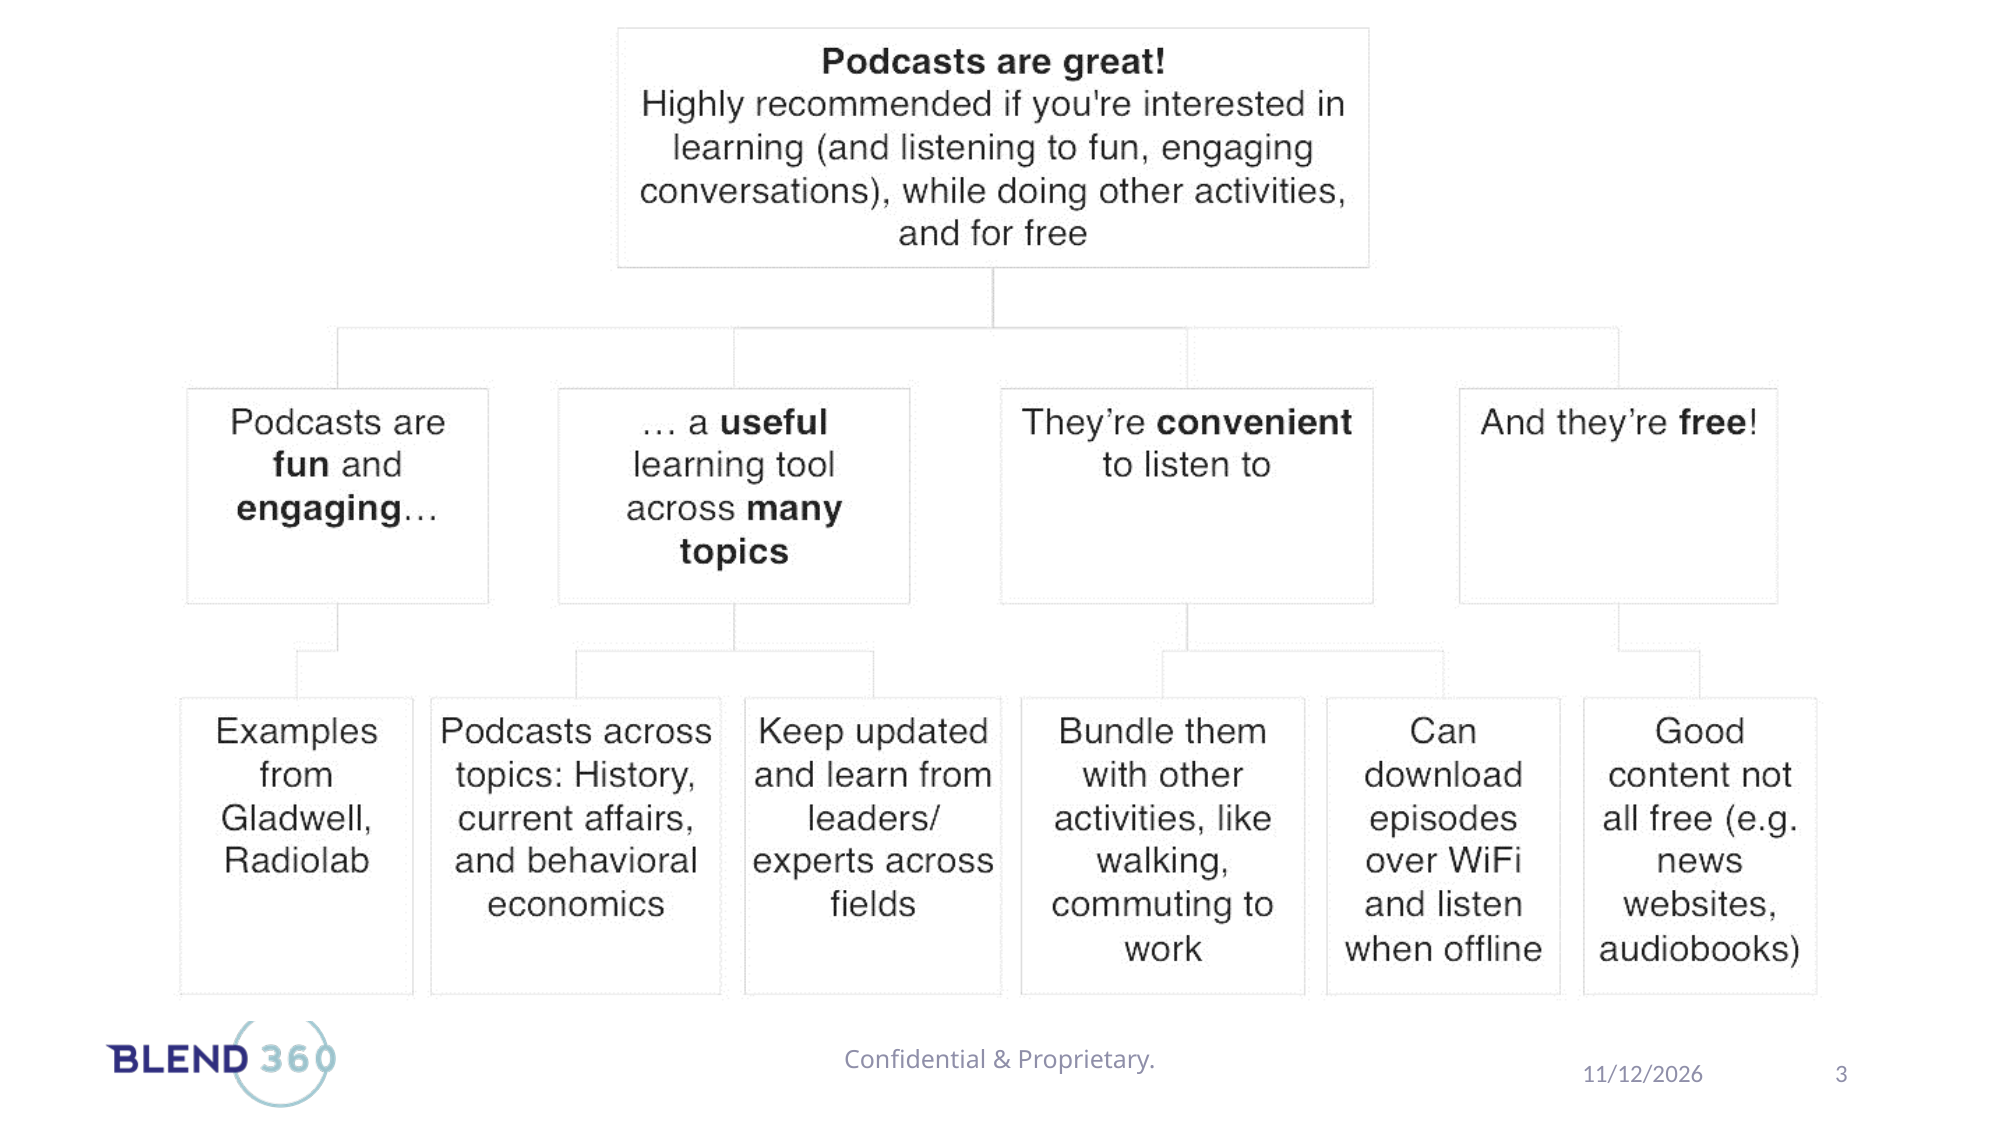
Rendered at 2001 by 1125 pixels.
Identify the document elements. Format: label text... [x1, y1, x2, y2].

footer [662, 1040, 1338, 1101]
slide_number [1567, 1042, 1728, 1103]
slide_number 3 [1728, 1042, 1863, 1103]
picture [100, 0, 1829, 1114]
